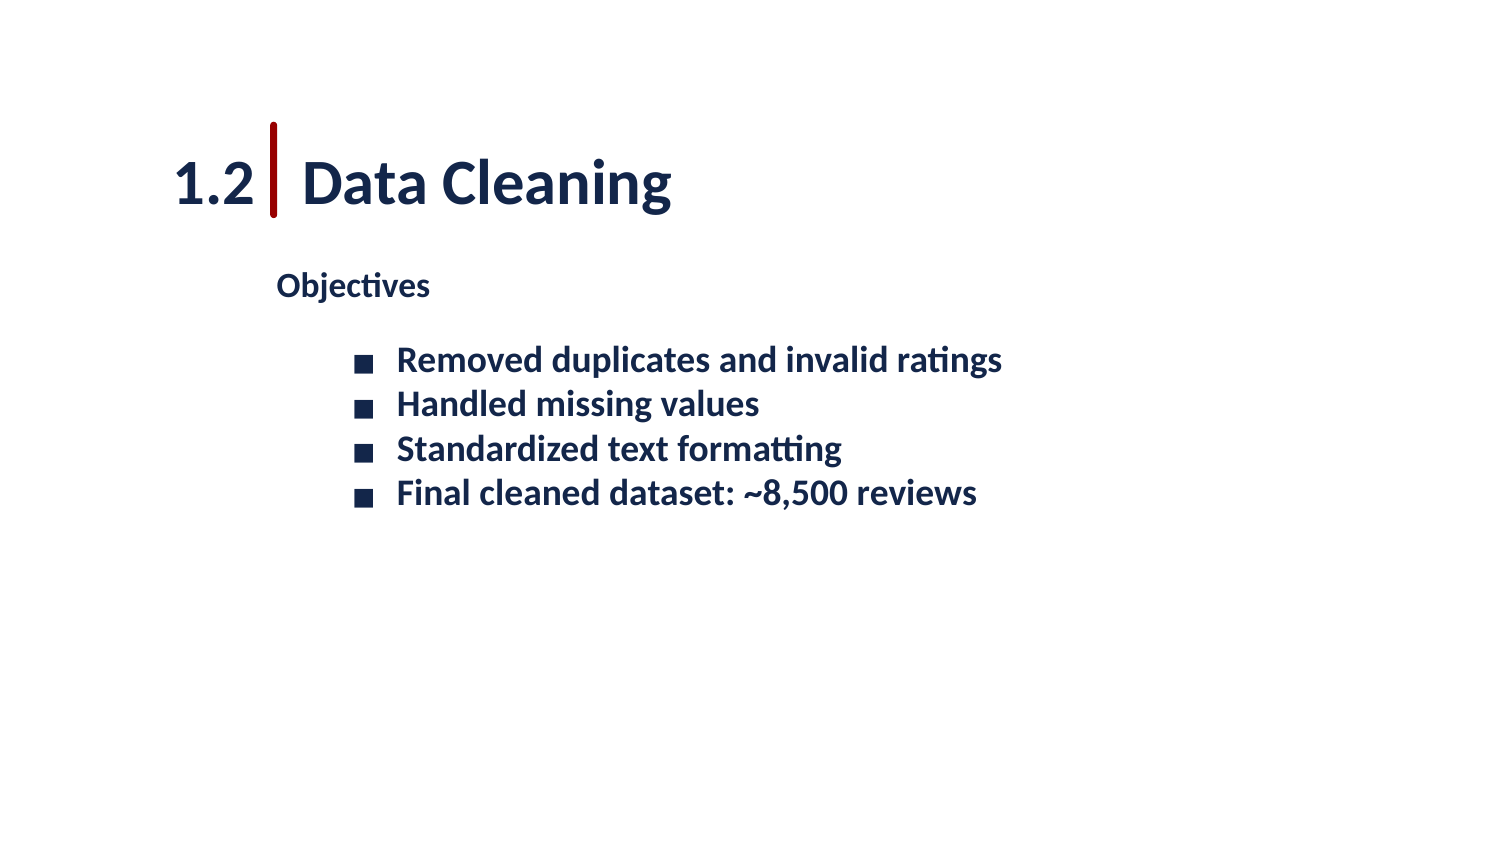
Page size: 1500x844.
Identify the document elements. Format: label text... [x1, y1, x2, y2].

list 1.2 [30, 111, 256, 219]
list Data Cleaning [292, 120, 1470, 219]
text_box Objectives [156, 273, 551, 300]
list Removed duplicates and invalid ratings Handled missing values Standardized text formatting Final cleaned dataset: ~8,500 reviews [322, 333, 1426, 537]
